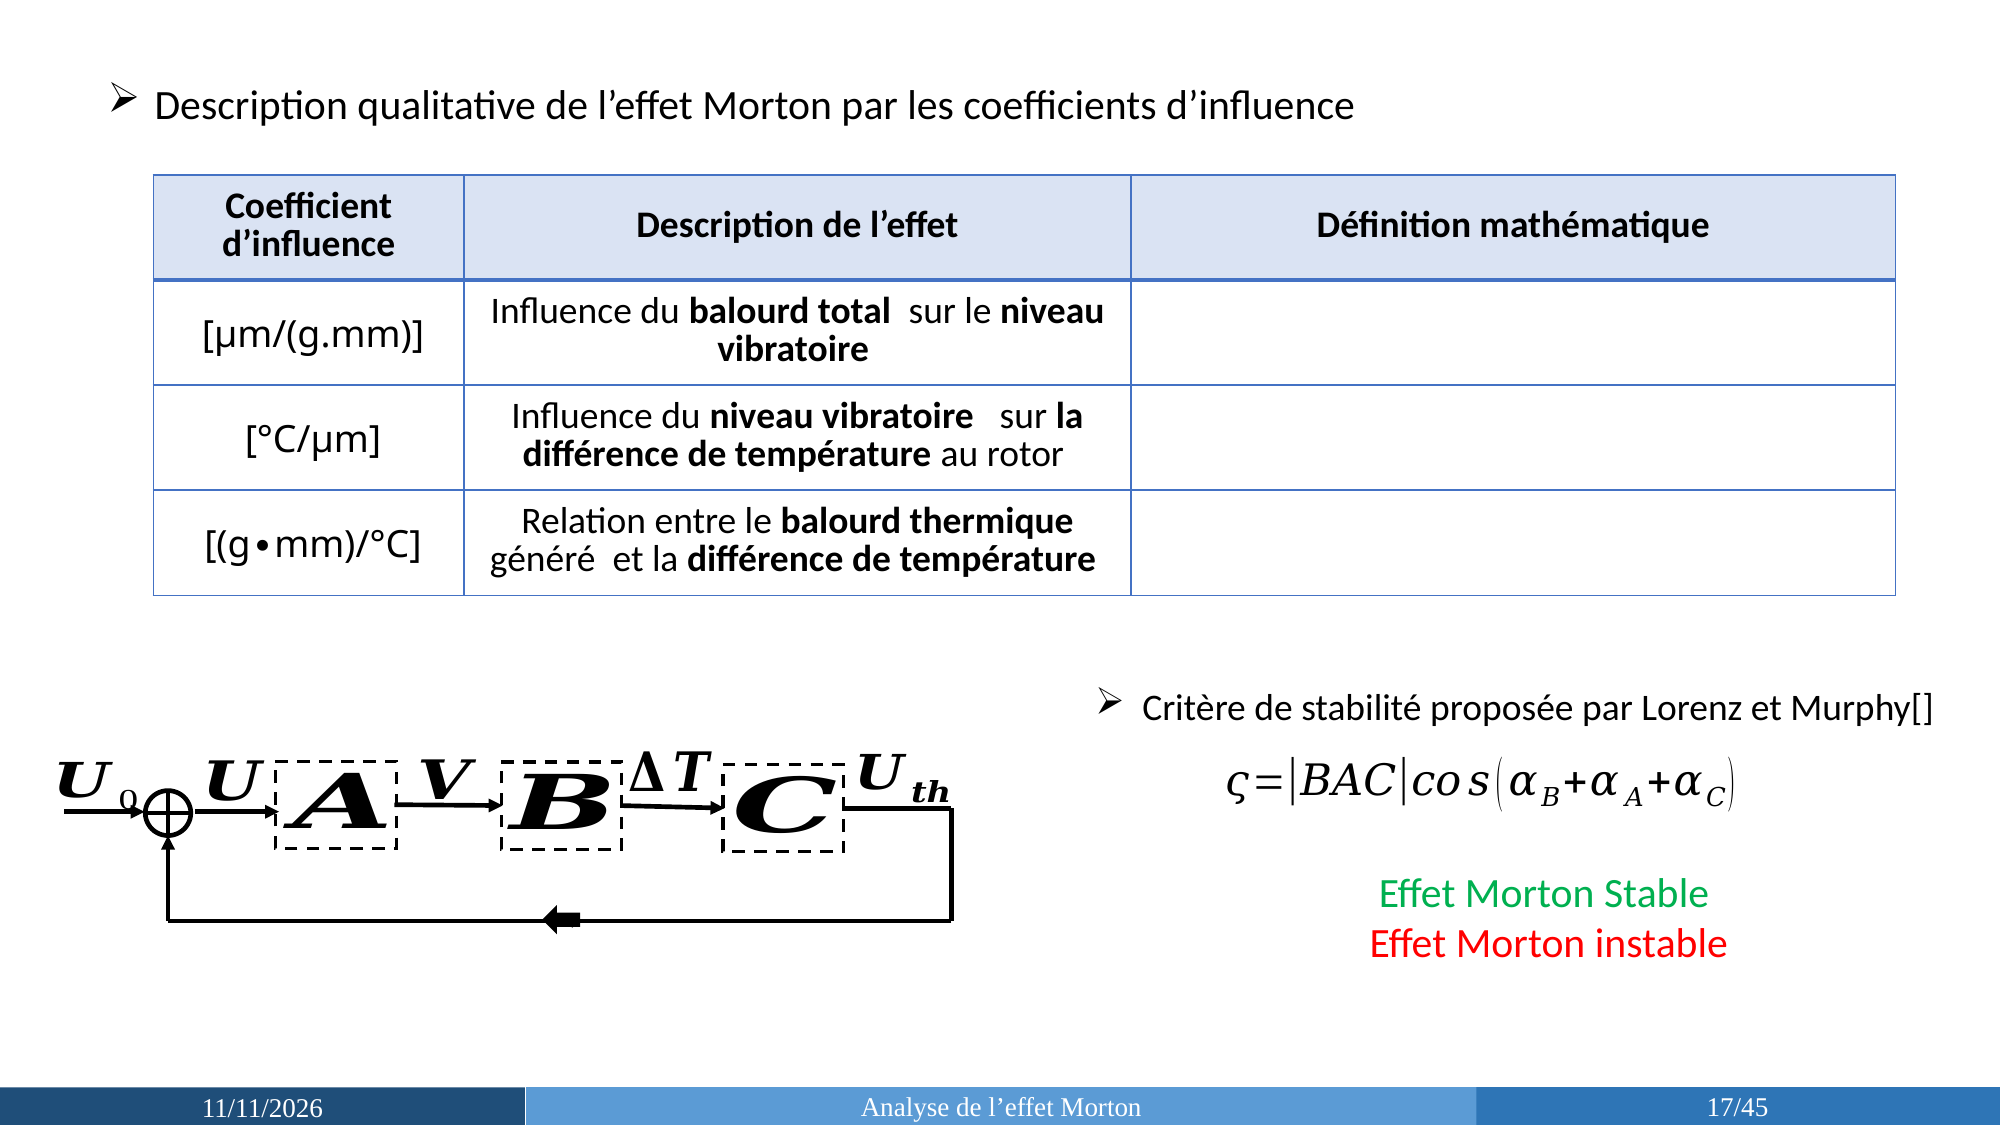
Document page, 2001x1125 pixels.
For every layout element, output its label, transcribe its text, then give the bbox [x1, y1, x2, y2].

slide_number 17/45 [1477, 1087, 2000, 1125]
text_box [52, 744, 952, 932]
footer Analyse de l’effet Morton [526, 1087, 1477, 1125]
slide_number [0, 1087, 525, 1125]
text_box Critère de stabilité proposée par Lorenz et Murphy[] [1080, 675, 1950, 736]
